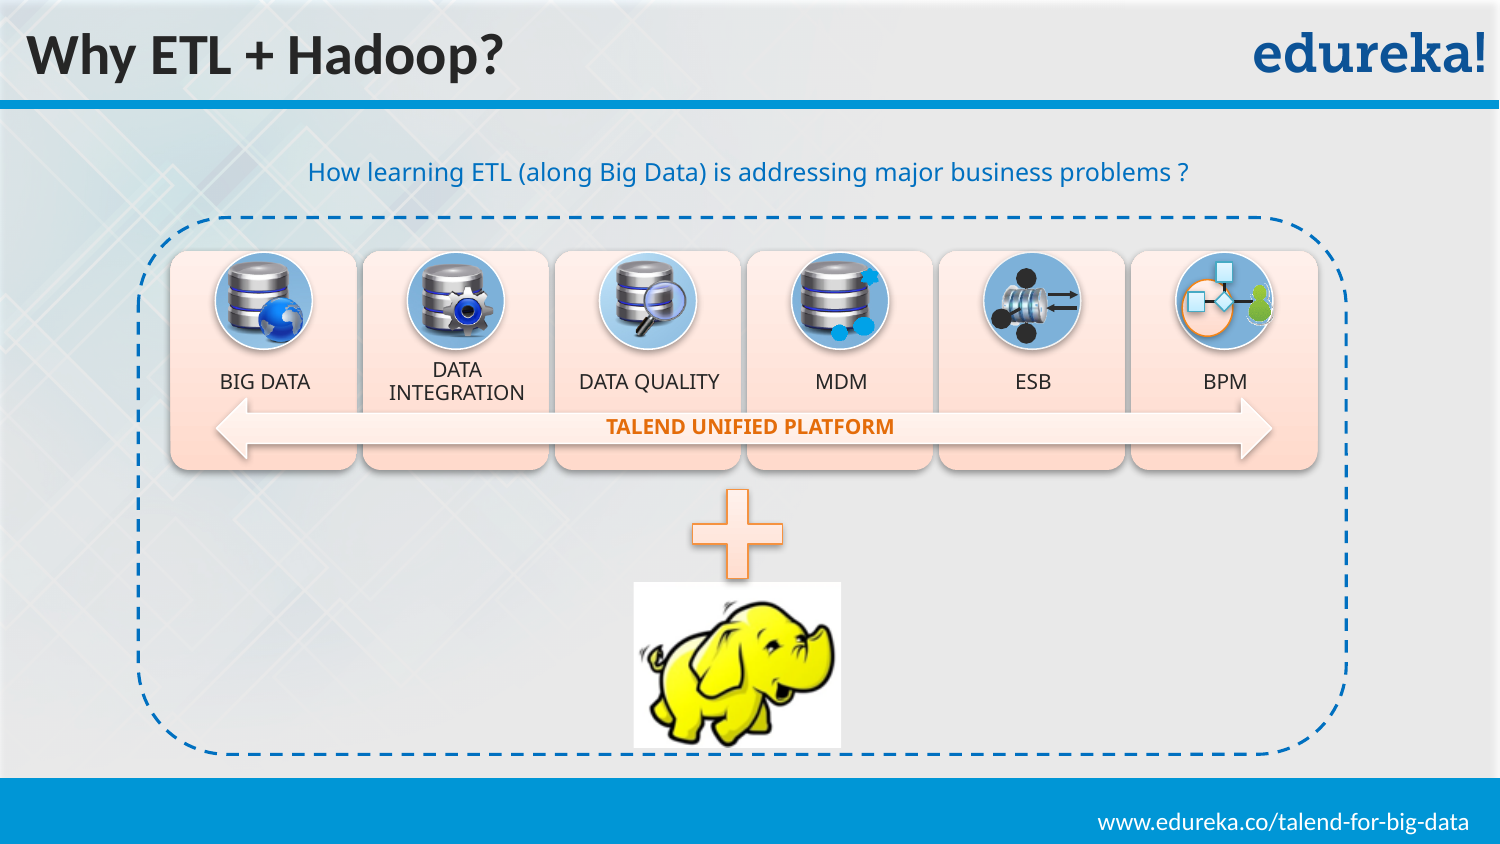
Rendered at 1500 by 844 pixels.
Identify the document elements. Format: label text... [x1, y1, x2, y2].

picture [1254, 32, 1484, 73]
picture [633, 582, 842, 749]
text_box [999, 278, 1079, 334]
text_box How learning ETL (along Big Data) is addressing major business problems ? [87, 149, 1411, 194]
text_box [138, 217, 1347, 755]
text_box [1181, 261, 1278, 337]
list Why ETL + Hadoop? [26, 15, 1215, 89]
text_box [170, 252, 1318, 472]
